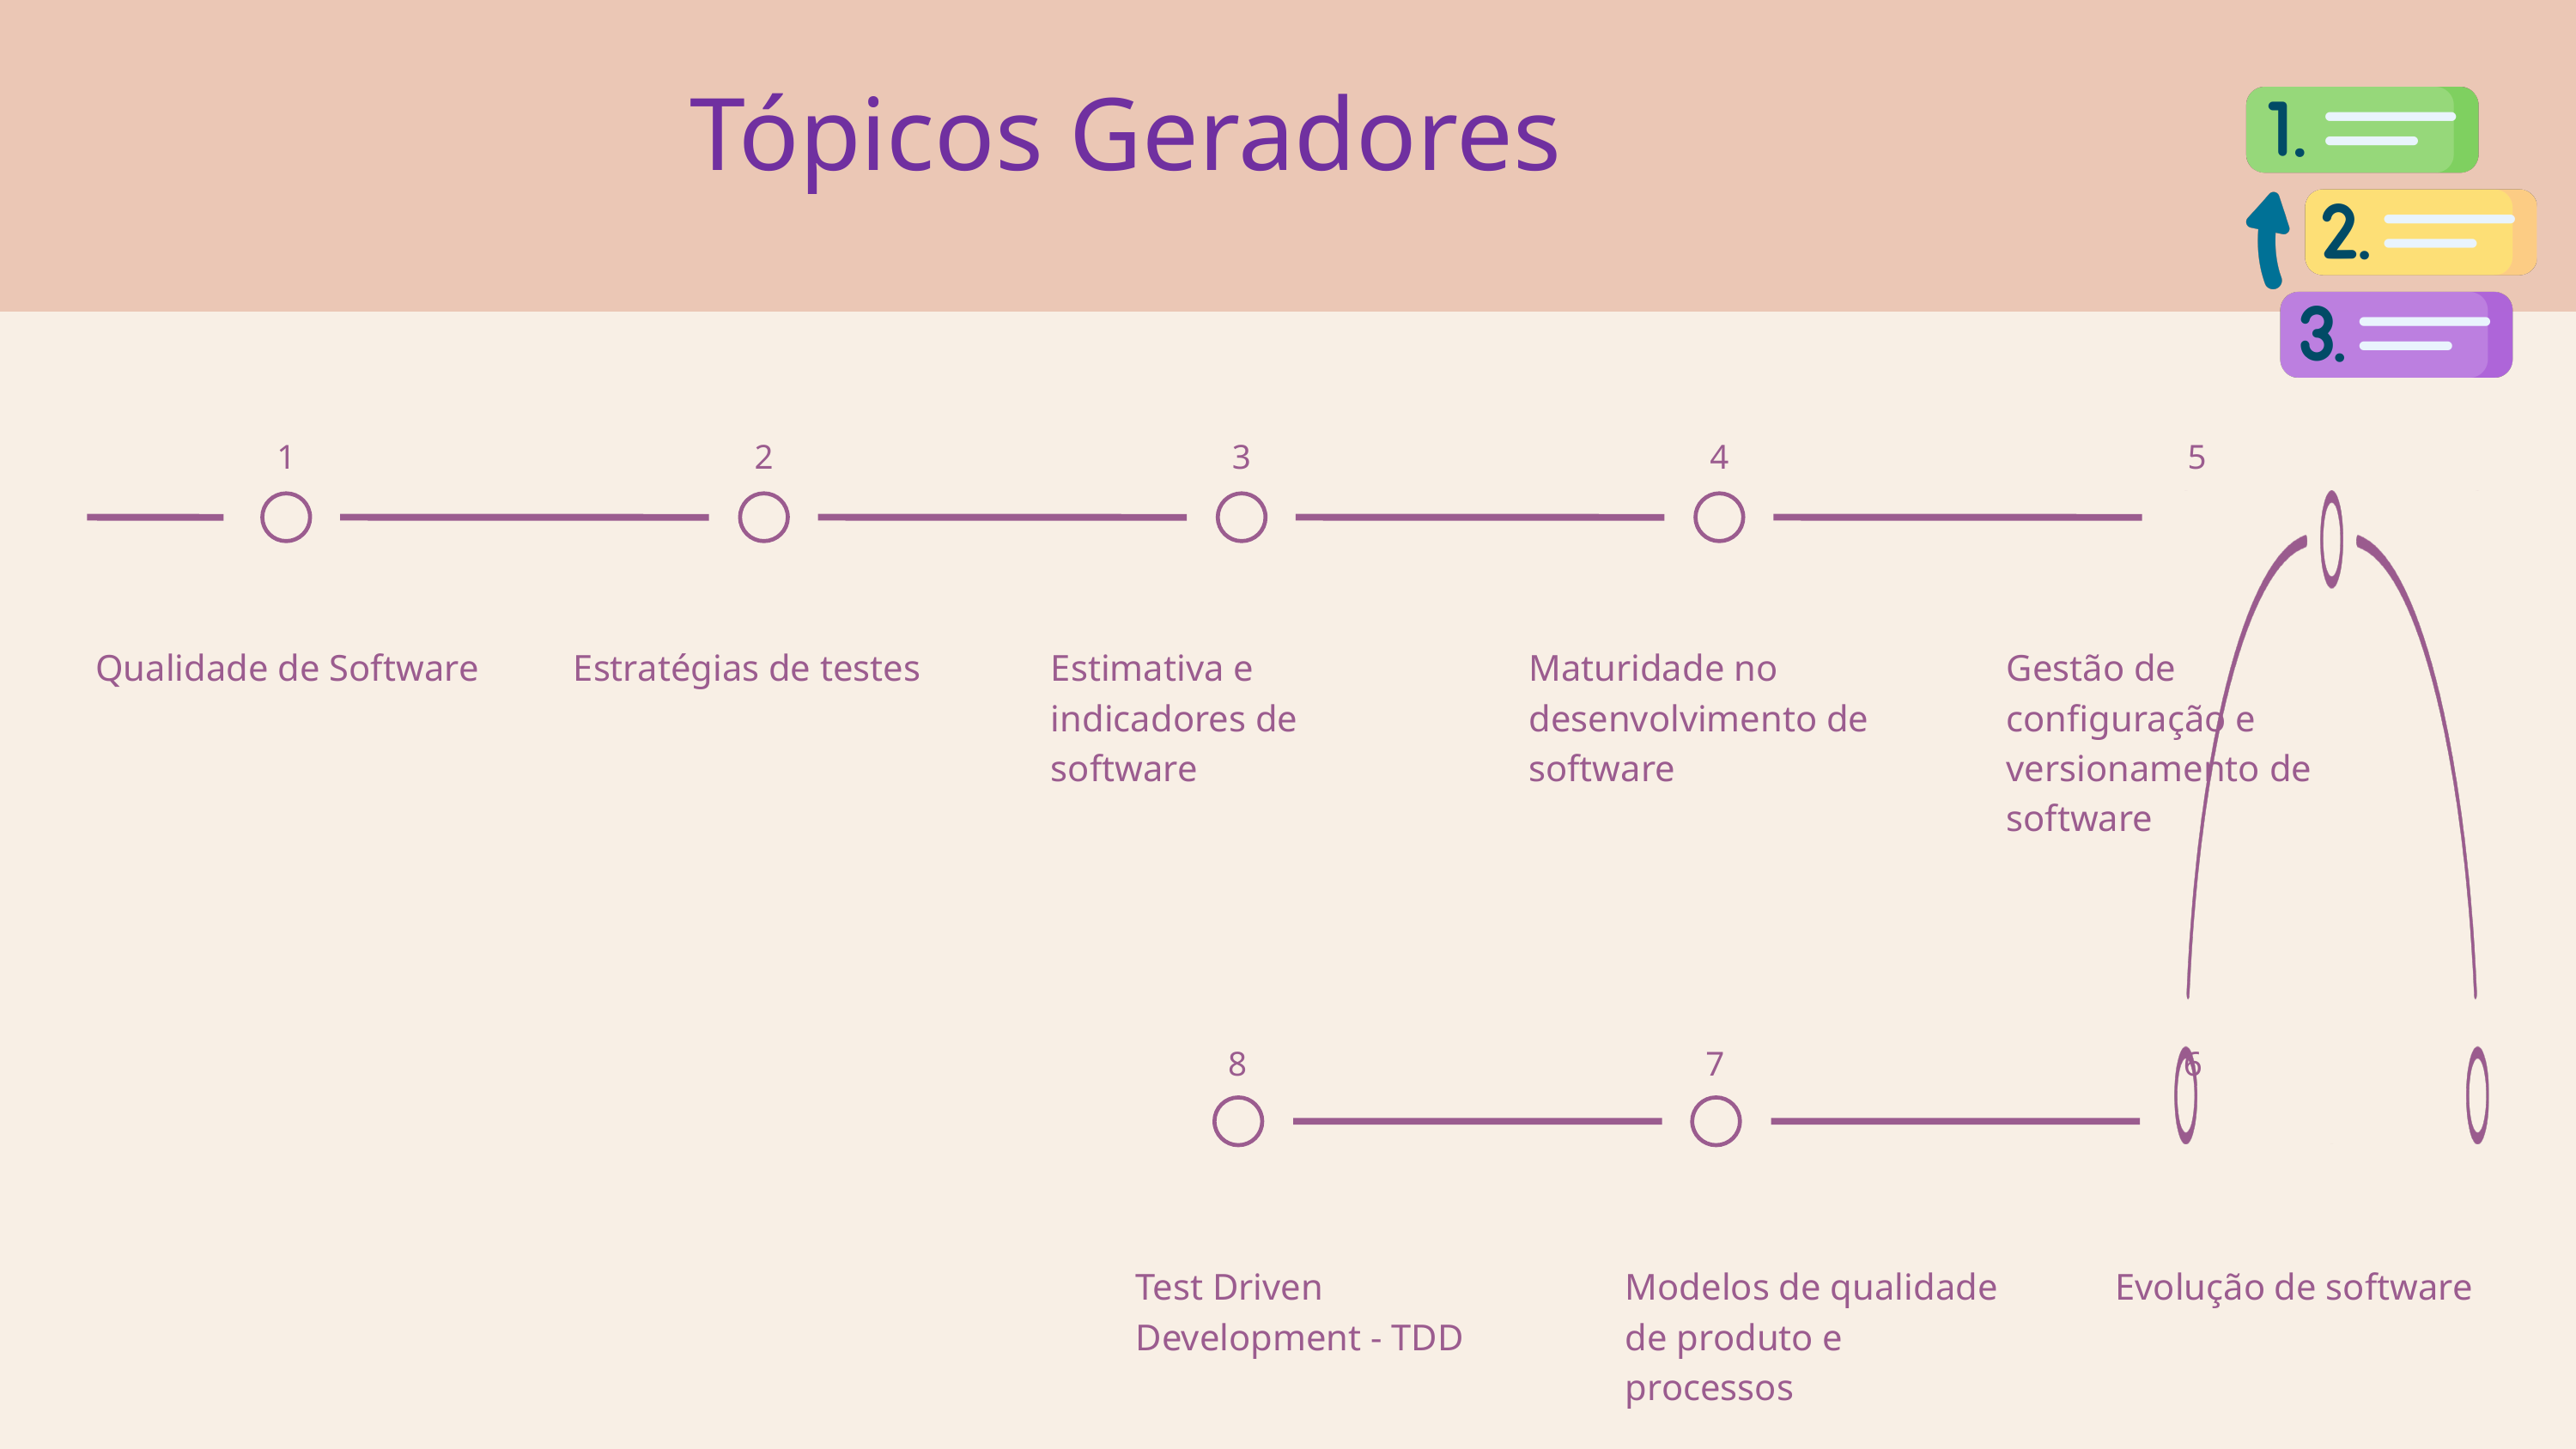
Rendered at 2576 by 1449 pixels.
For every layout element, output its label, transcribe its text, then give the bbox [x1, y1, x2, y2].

text_box Estratégias de testes [573, 639, 958, 689]
text_box 7 [1577, 1035, 1854, 1082]
text_box Estimativa e indicadores de software [1051, 639, 1436, 789]
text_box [1692, 1097, 1741, 1146]
text_box Maturidade no desenvolvimento de software [1528, 639, 1914, 789]
text_box Test Driven Development - TDD [1135, 1257, 1521, 1358]
text_box 8 [1099, 1035, 1376, 1082]
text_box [0, 0, 2576, 312]
text_box 4 [1581, 429, 1858, 476]
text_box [739, 493, 788, 542]
text_box [2245, 322, 2537, 378]
text_box Qualidade de Software [95, 639, 480, 689]
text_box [1214, 1097, 1263, 1146]
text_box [1217, 493, 1267, 542]
text_box 6 [2054, 1035, 2331, 1082]
text_box Gestão de configuração e versionamento de software [2006, 638, 2391, 840]
text_box 5 [2058, 429, 2336, 476]
text_box [2173, 490, 2489, 1144]
text_box Modelos de qualidade de produto e processos [1625, 1257, 2010, 1408]
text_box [1695, 493, 1744, 542]
text_box Evolução de software [2115, 1257, 2500, 1308]
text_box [262, 493, 311, 542]
text_box 3 [1103, 429, 1381, 476]
text_box 2 [625, 429, 902, 476]
text_box 1 [148, 429, 425, 476]
